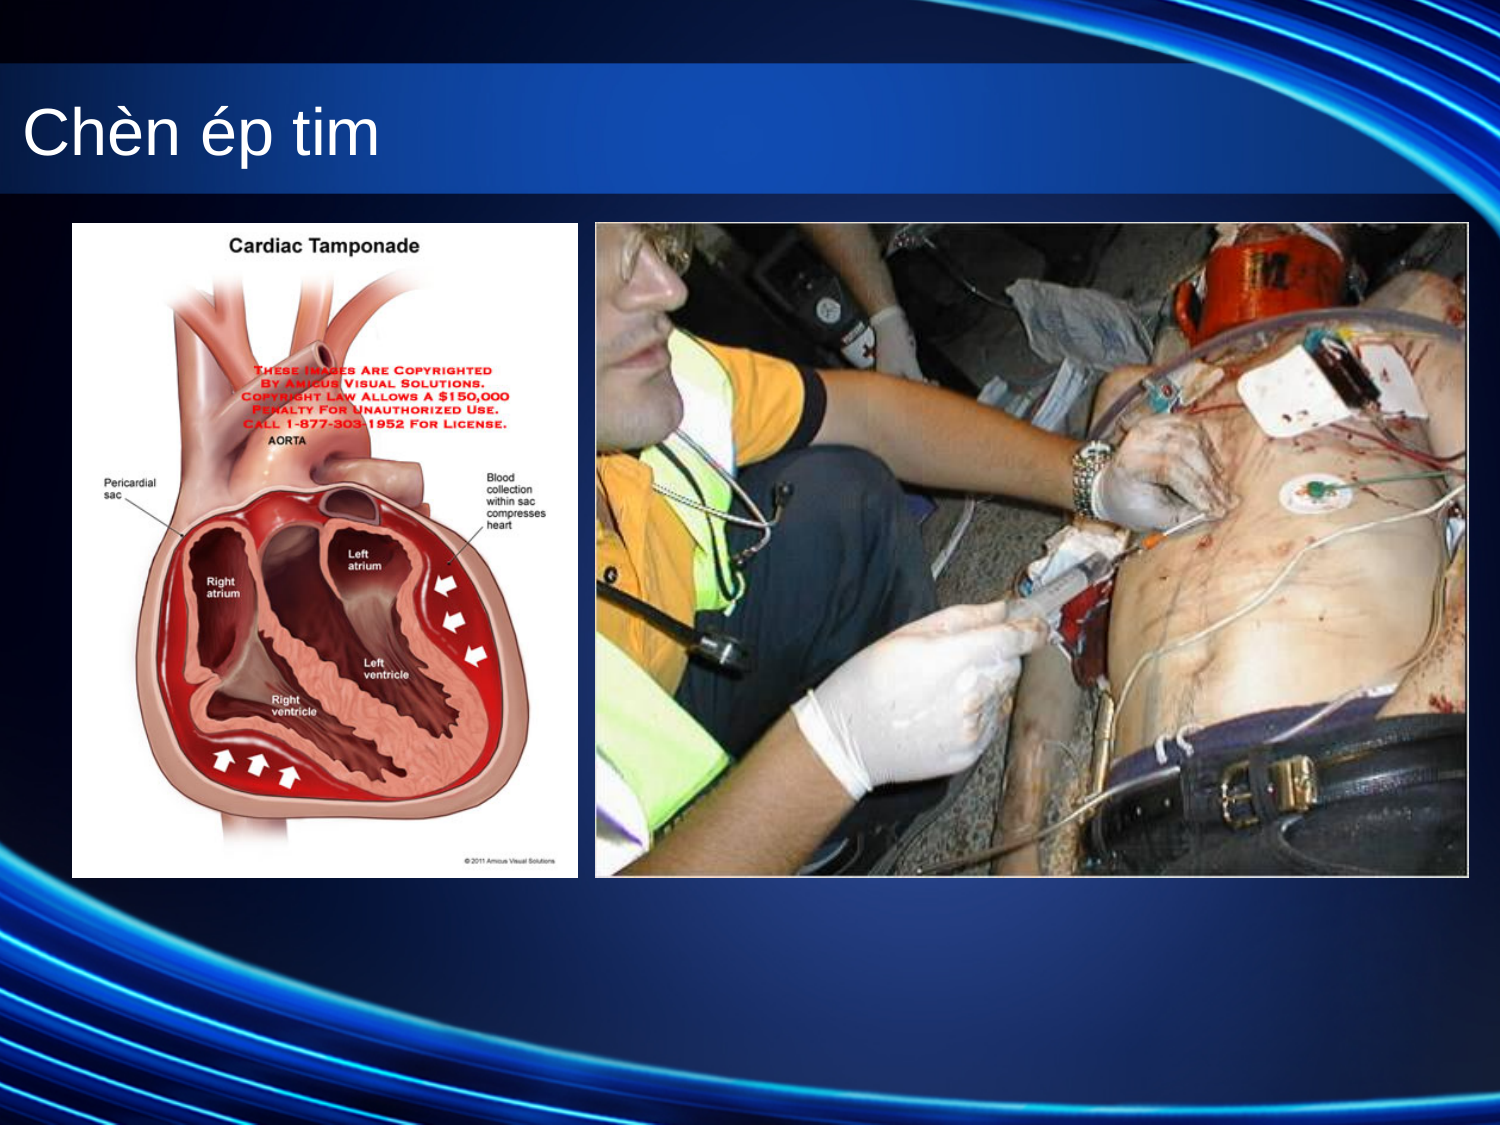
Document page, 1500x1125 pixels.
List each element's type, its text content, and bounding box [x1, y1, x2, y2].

picture [0, 0, 1500, 1125]
title Chèn ép tim [7, 87, 1371, 171]
